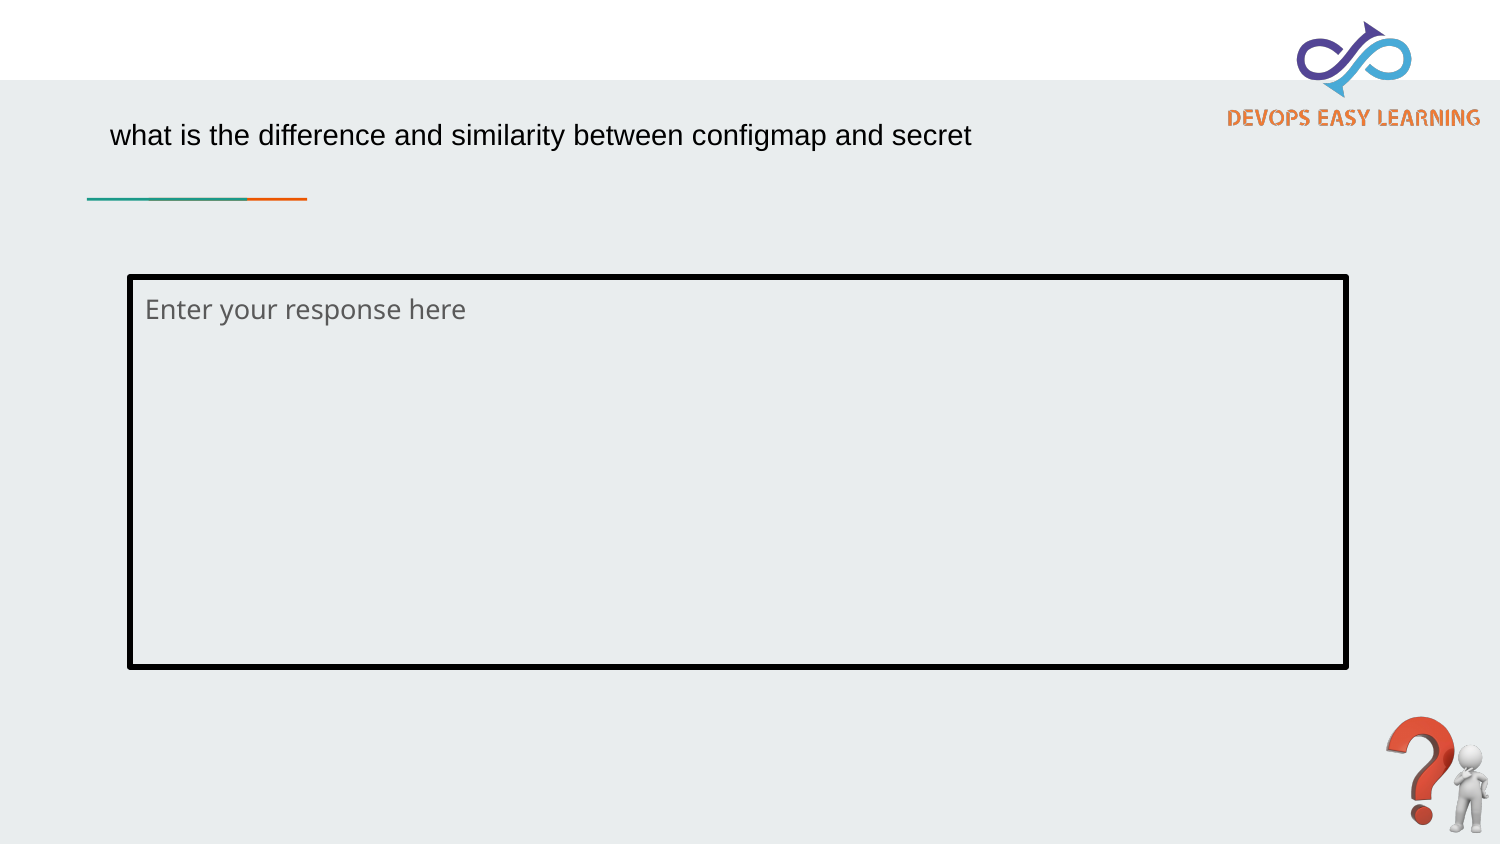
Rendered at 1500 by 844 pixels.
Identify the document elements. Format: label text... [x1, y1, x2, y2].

text_box Enter your response here [129, 277, 1346, 667]
text_box what is the difference and similarity between configmap and secret [95, 101, 1226, 272]
picture [1216, 9, 1492, 148]
picture [1378, 706, 1500, 844]
